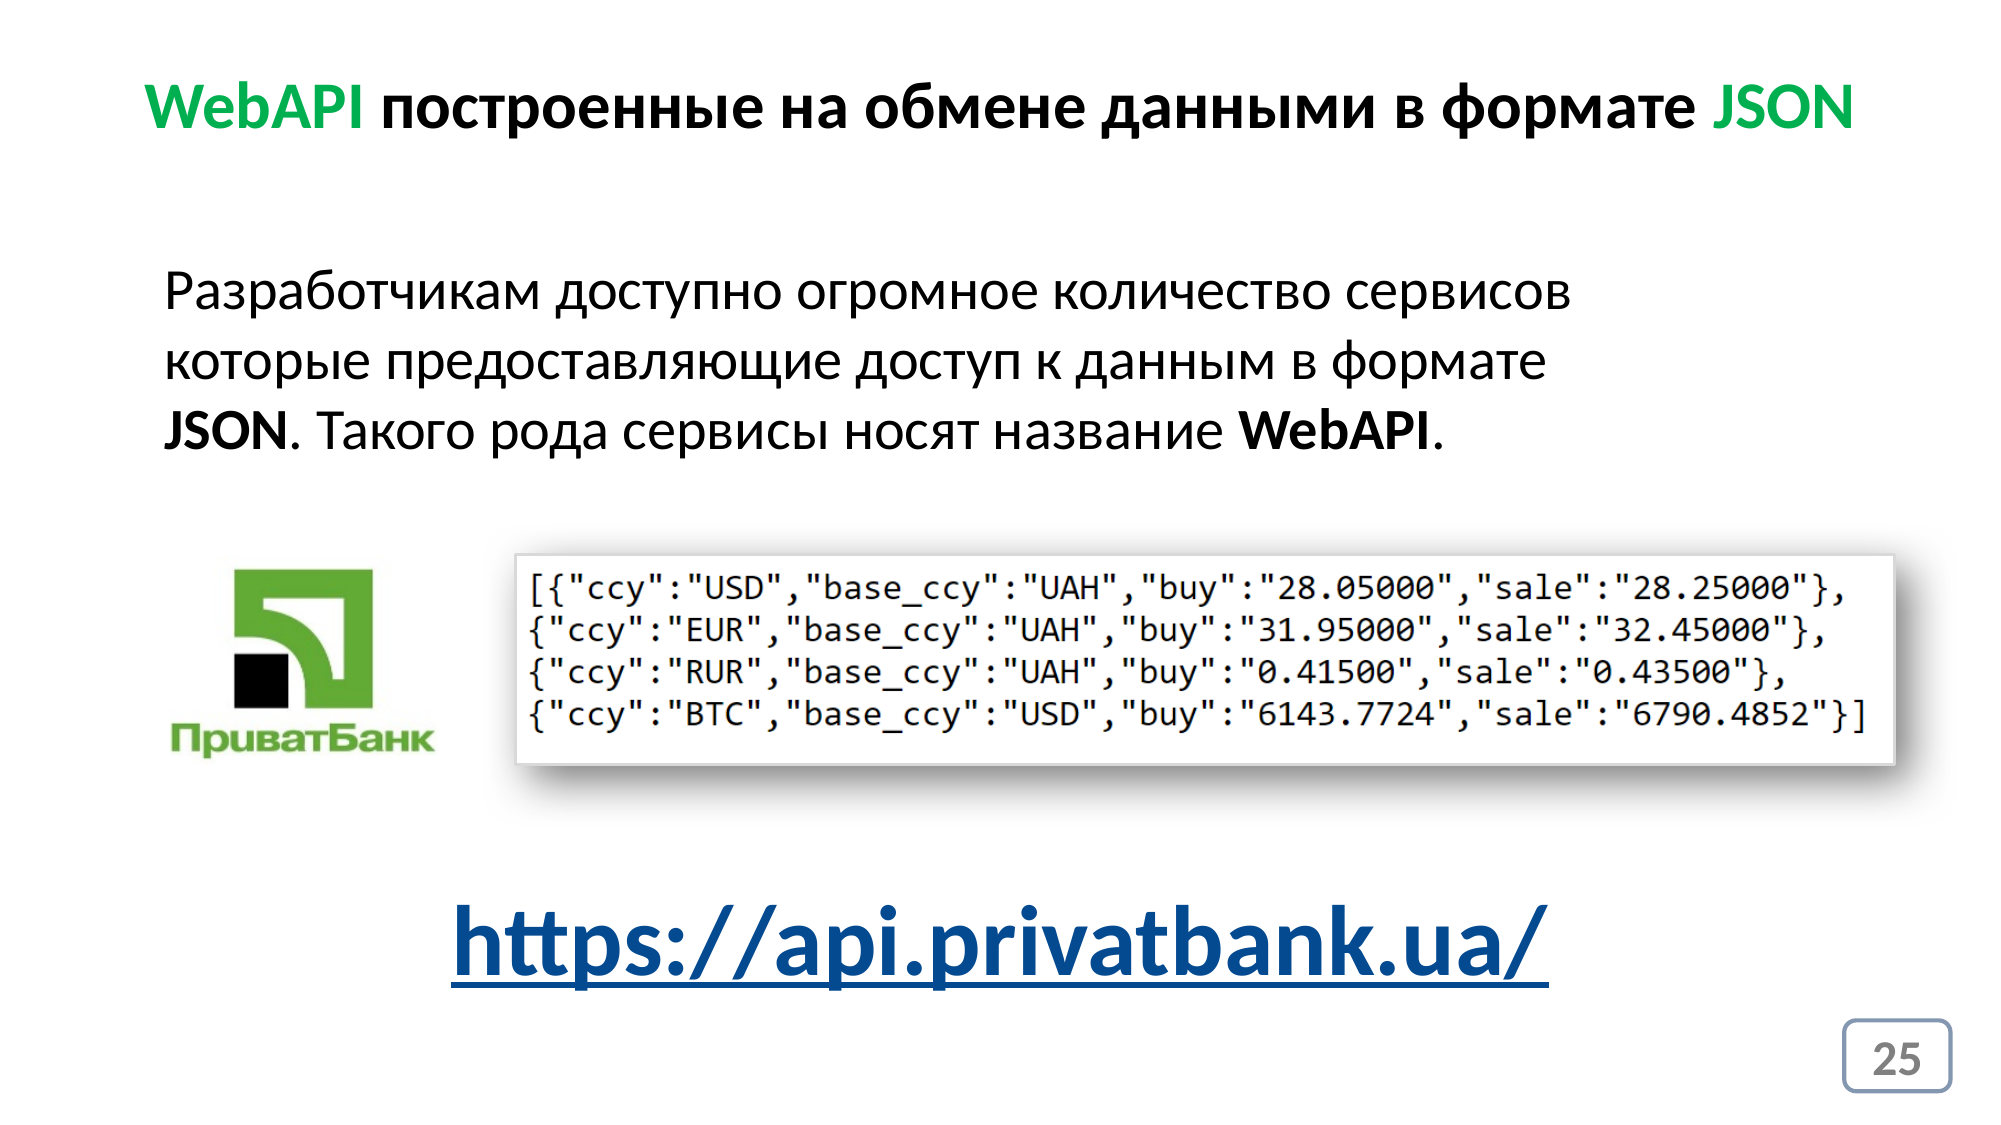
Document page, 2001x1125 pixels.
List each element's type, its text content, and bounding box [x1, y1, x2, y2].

picture [149, 556, 457, 764]
picture [516, 556, 1893, 763]
title WebAPI построенные на обмене данными в формате JSON [0, 48, 2000, 165]
text_box Разработчикам доступно огромное количество сервисов которые предоставляющие доступ к данным в формате JSON. Такого рода сервисы носят название WebAPI. [149, 243, 1697, 469]
text_box https://api.privatbank.ua/ [0, 868, 2000, 1003]
text_box 25 [1843, 1019, 1952, 1093]
